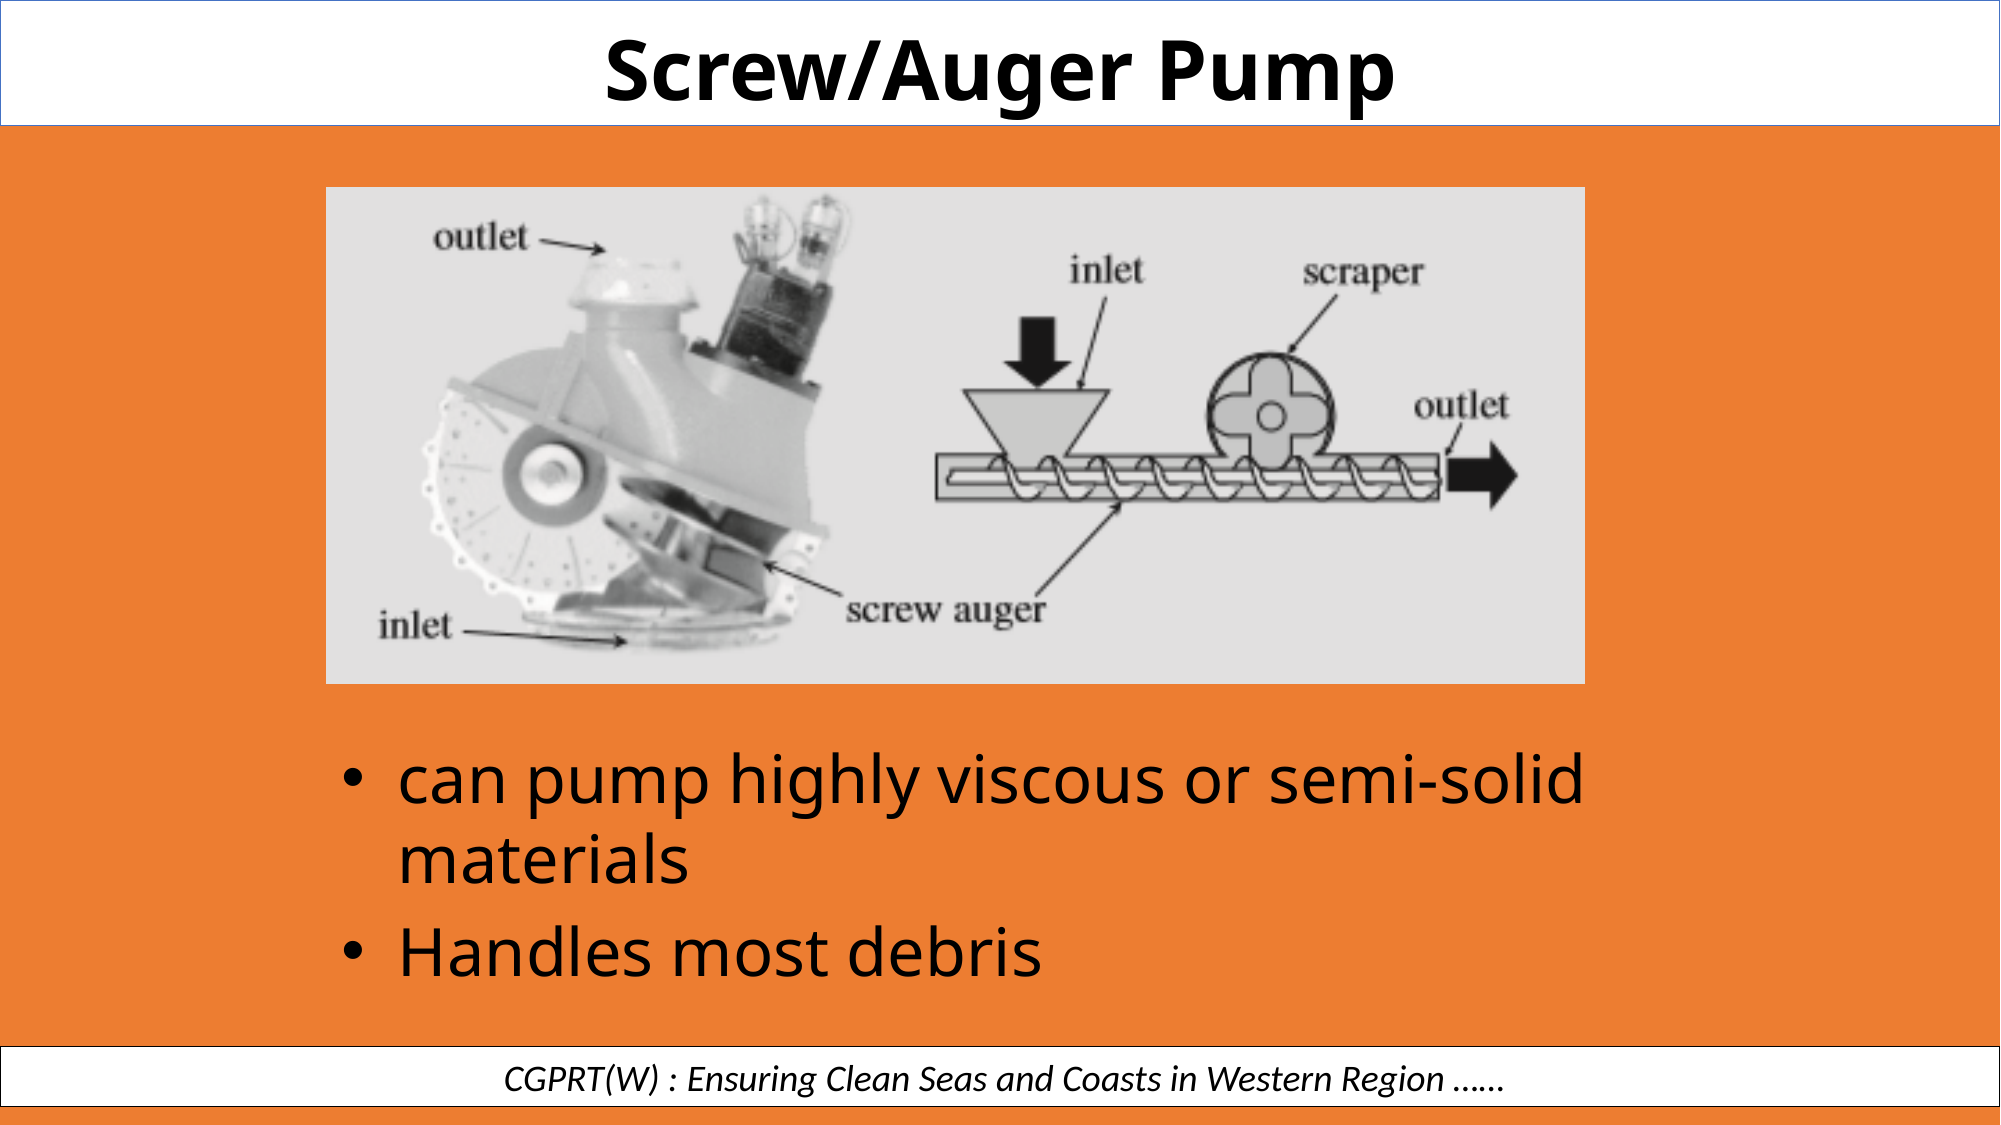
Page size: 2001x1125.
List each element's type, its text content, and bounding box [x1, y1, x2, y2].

picture [326, 187, 1585, 684]
text_box CGPRT(W) : Ensuring Clean Seas and Coasts in Western Region …… [0, 1046, 2000, 1107]
text_box [0, 0, 2000, 126]
text_box can pump highly viscous or semi-solid materials Handles most debris [326, 729, 1822, 956]
text_box Screw/Auger Pump [75, 21, 1928, 114]
